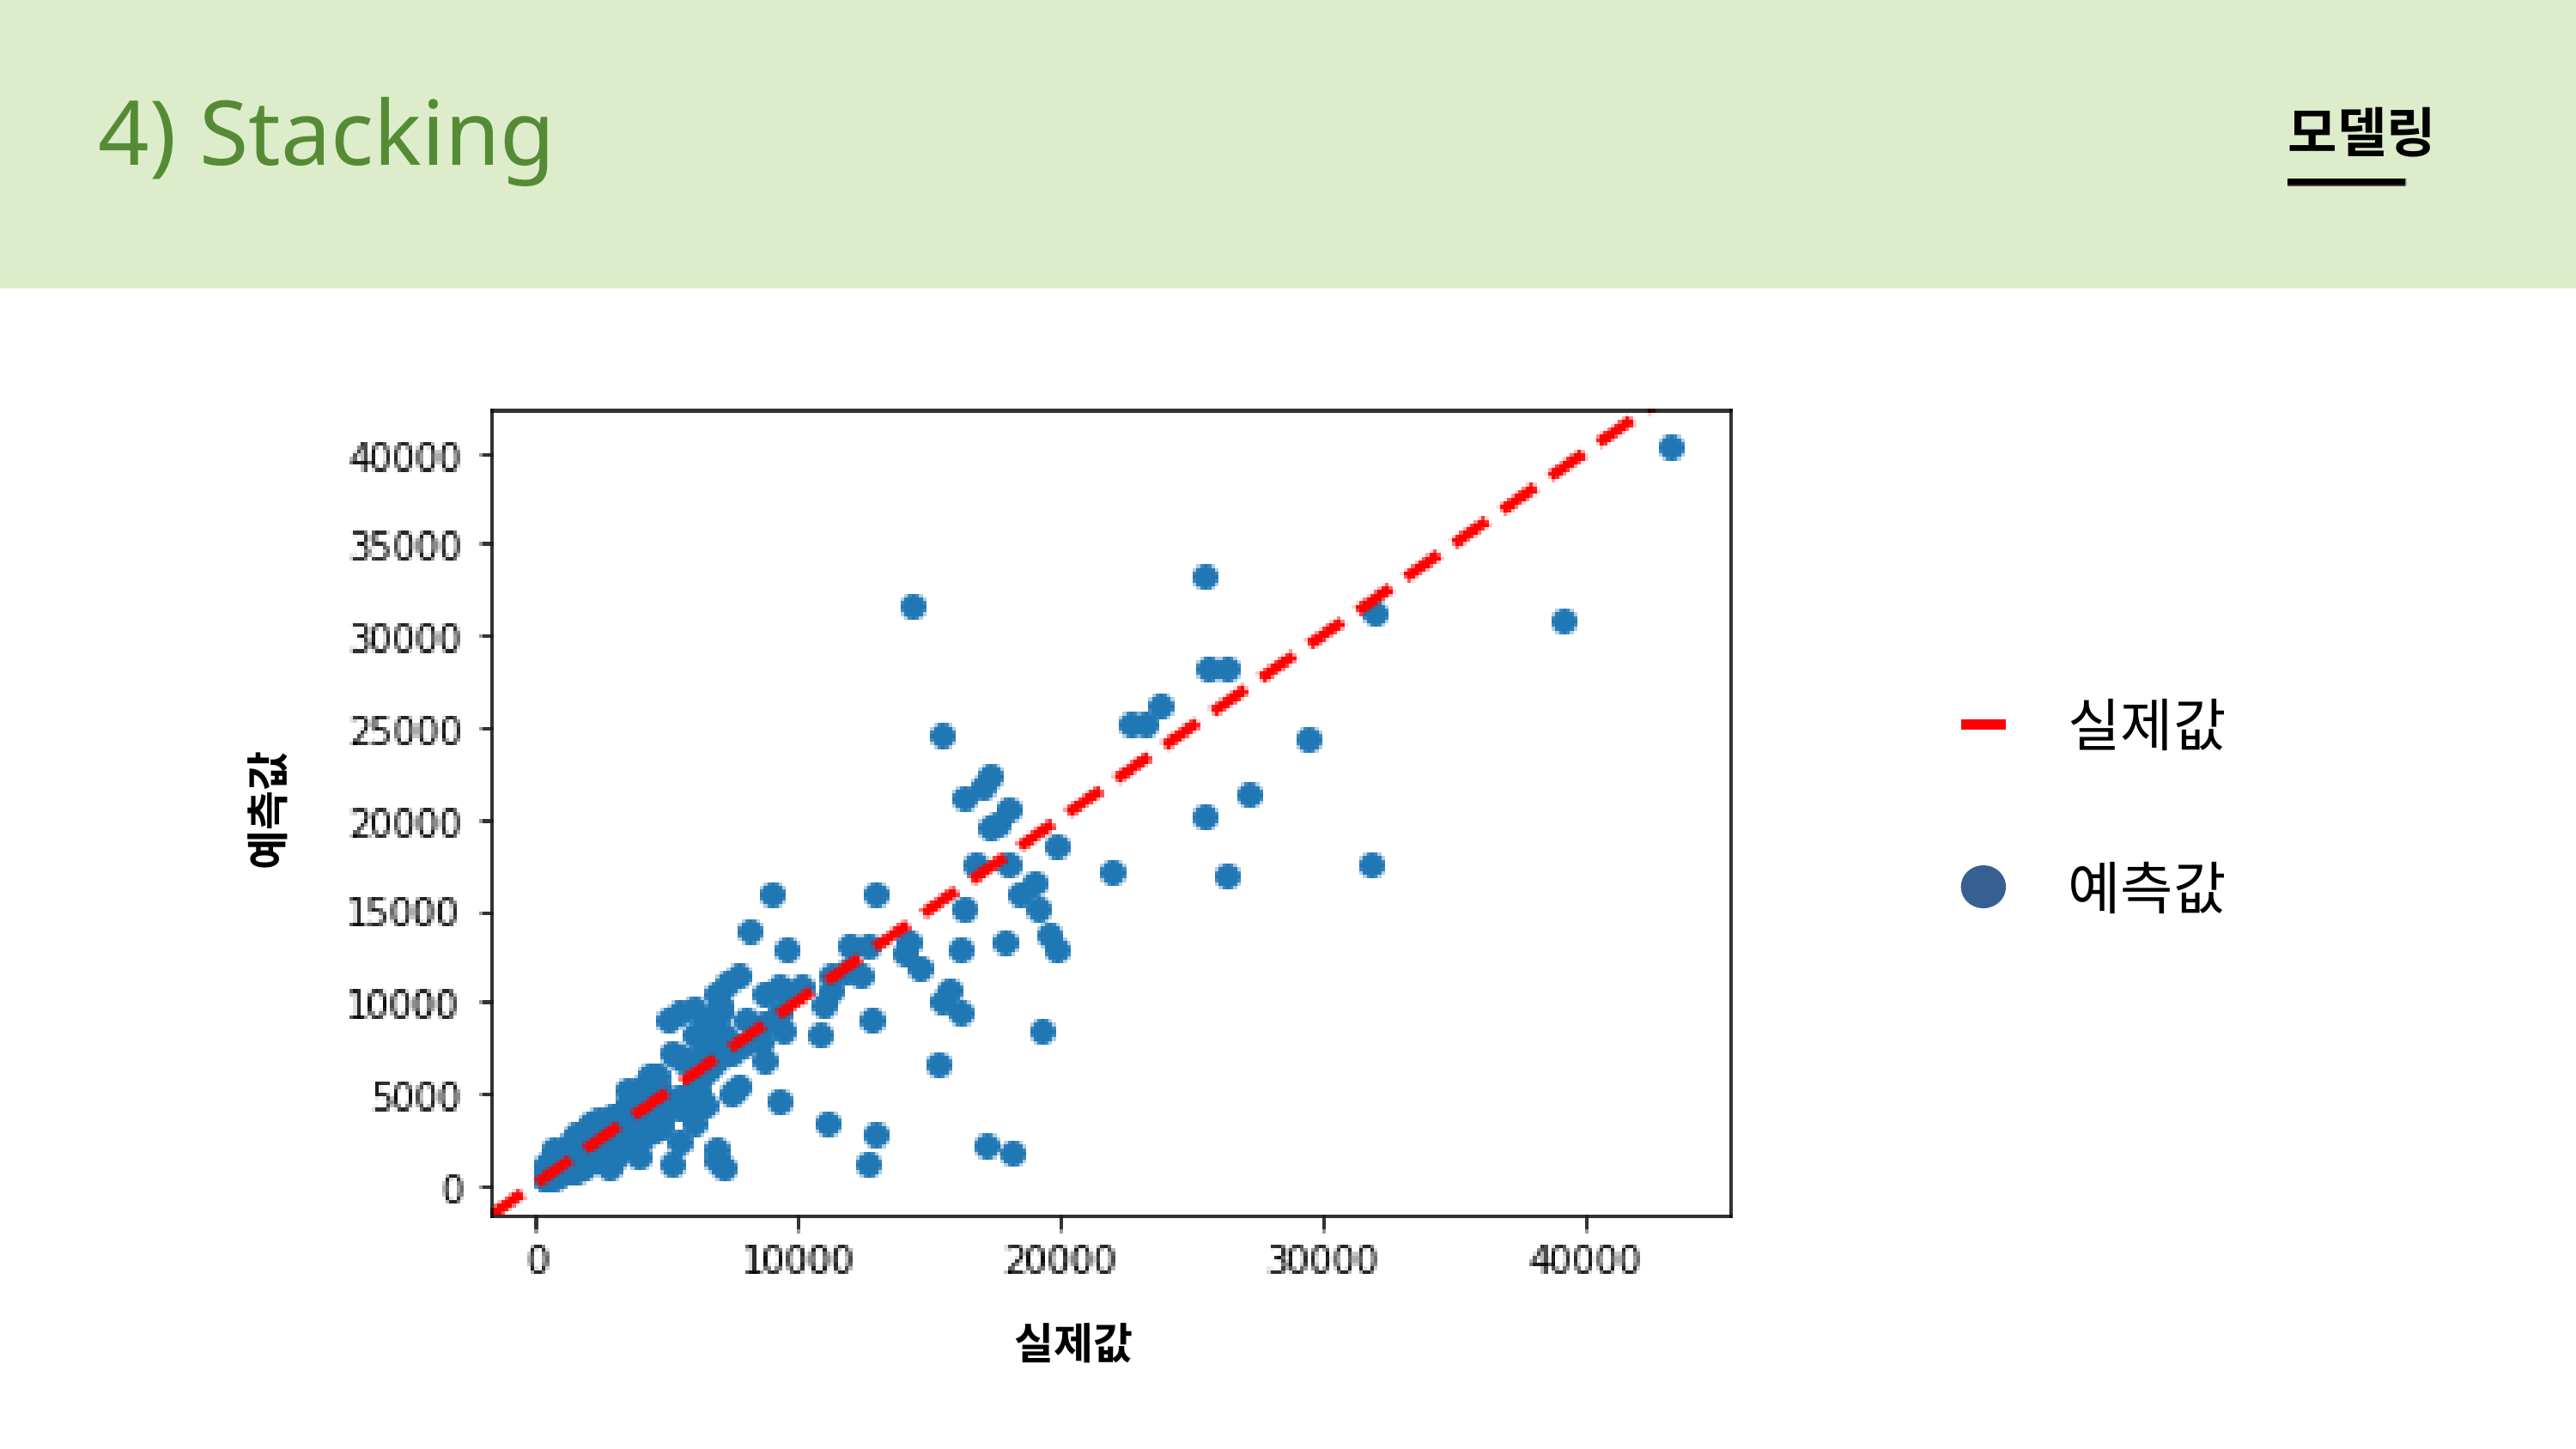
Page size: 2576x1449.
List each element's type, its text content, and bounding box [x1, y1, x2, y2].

text_box 예측값 [2055, 846, 2239, 927]
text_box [0, 0, 2576, 288]
text_box 실제값 [719, 1311, 1429, 1374]
text_box 예측값 [234, 456, 299, 1166]
text_box 실제값 [2055, 682, 2239, 765]
picture [320, 386, 1753, 1305]
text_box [2287, 178, 2407, 187]
text_box [1959, 863, 2008, 911]
